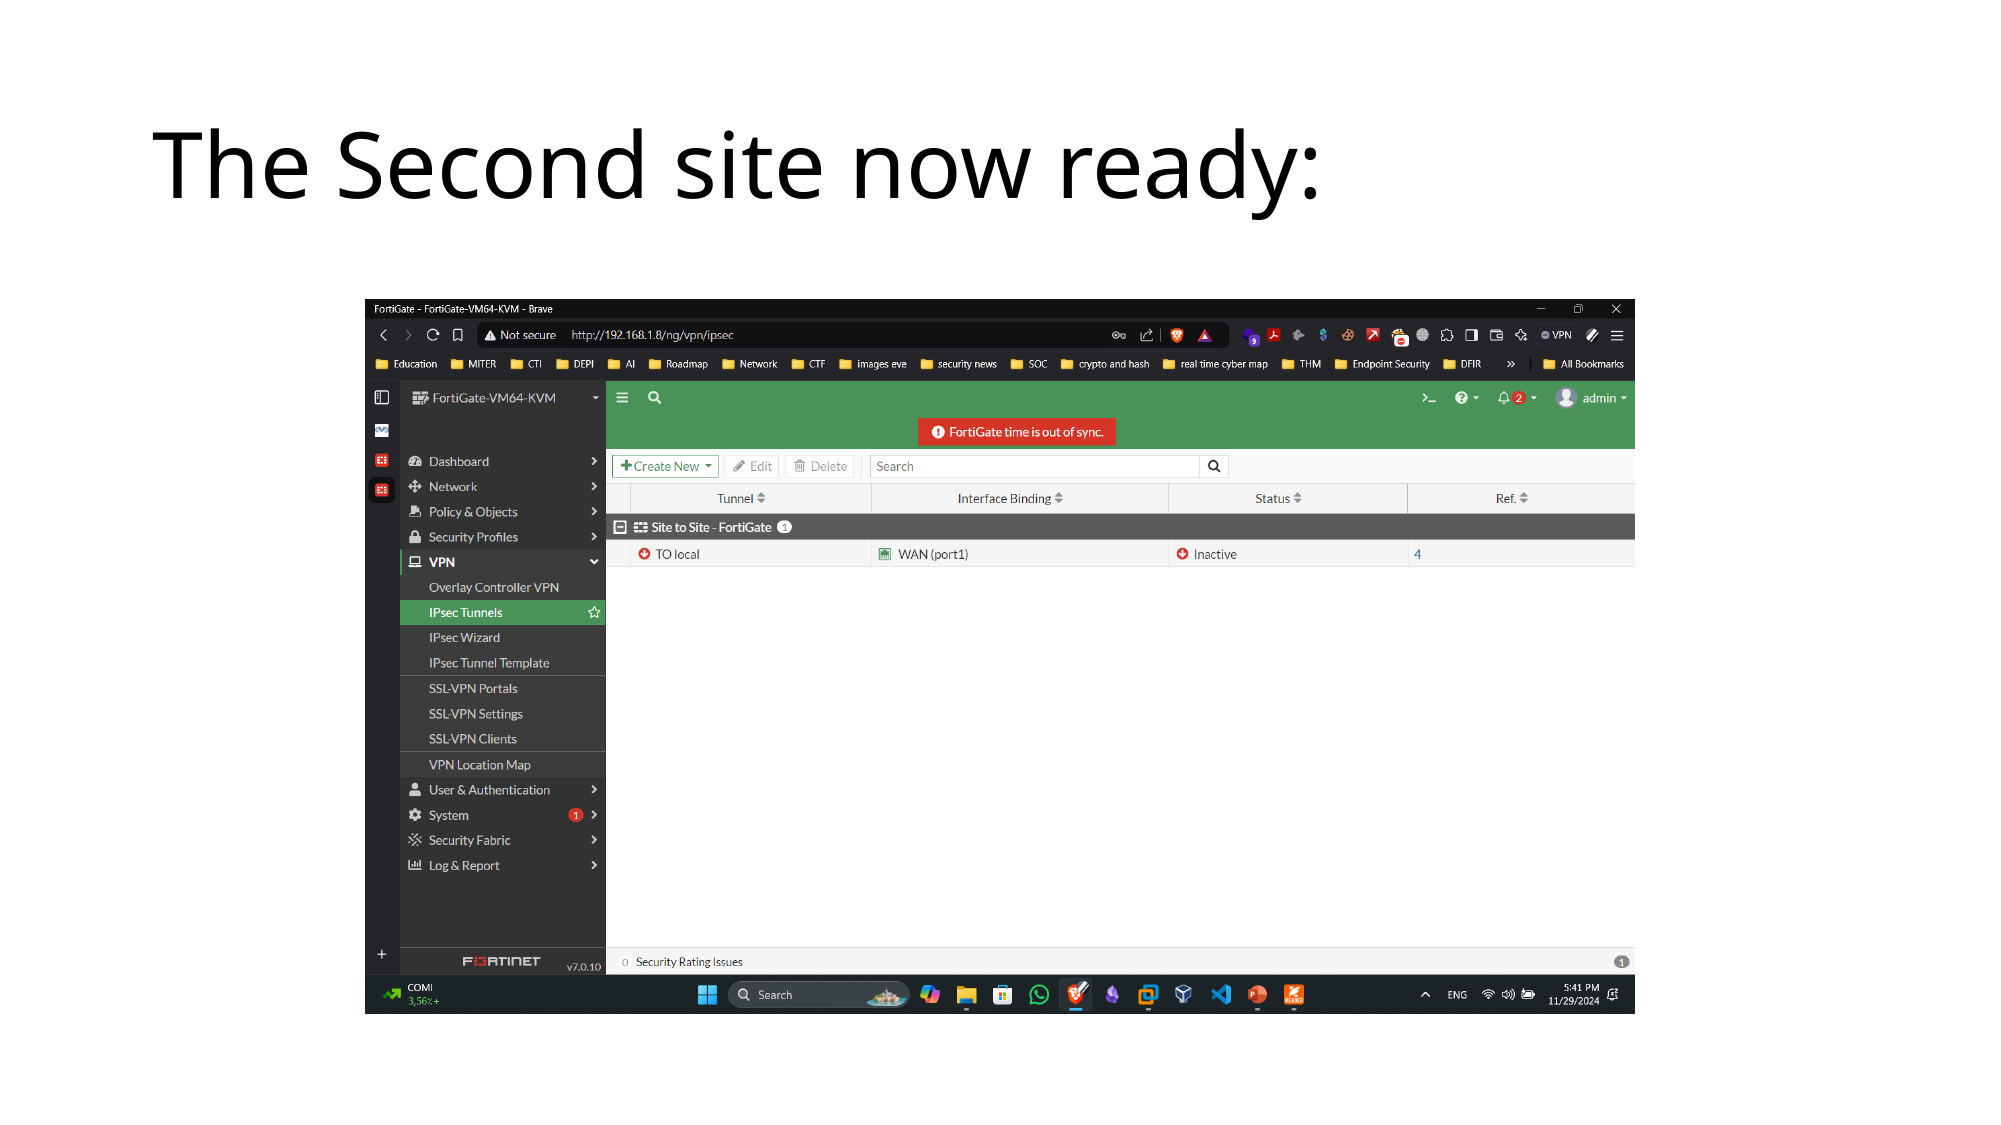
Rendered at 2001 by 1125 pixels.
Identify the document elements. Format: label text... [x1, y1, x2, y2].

title The Second site now ready: [137, 59, 1863, 278]
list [364, 298, 1635, 1014]
